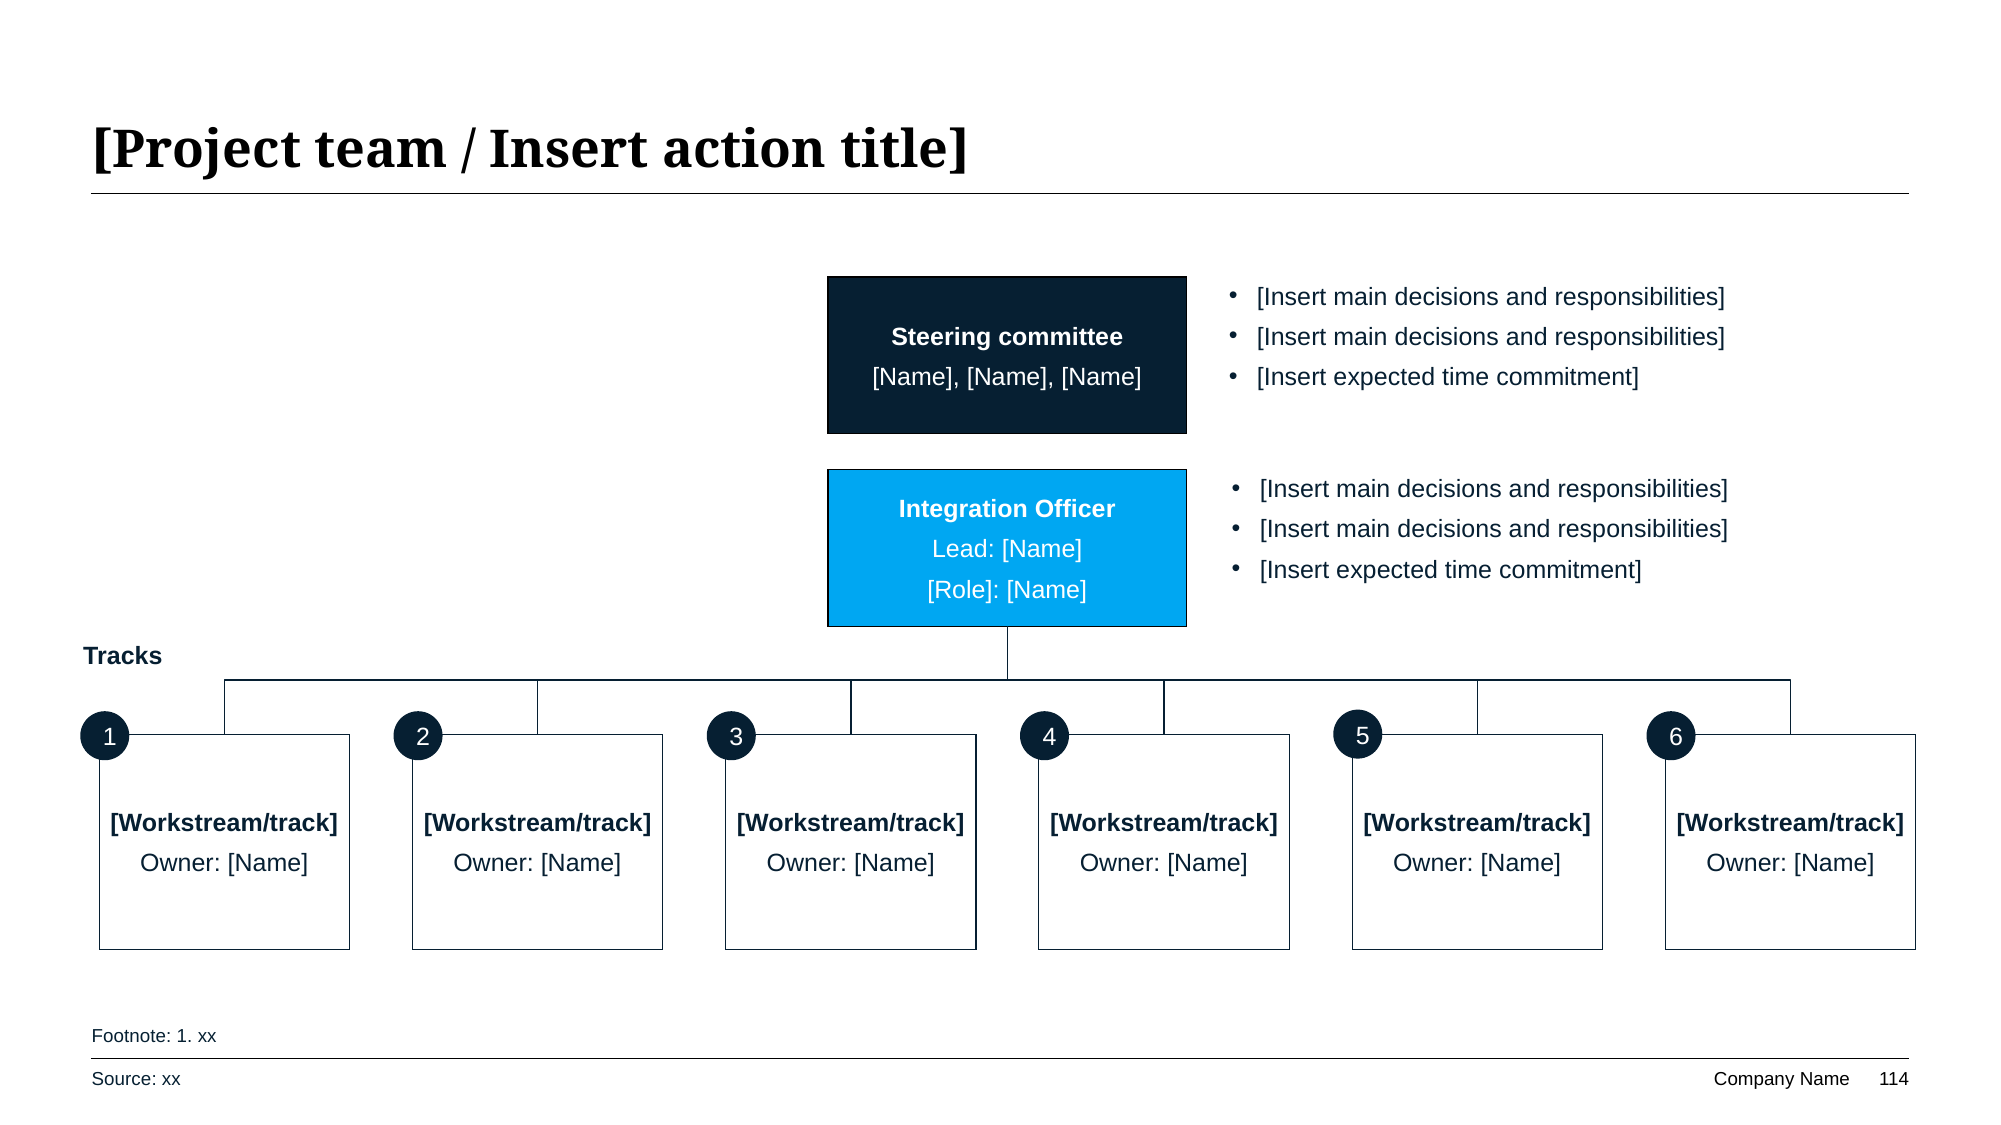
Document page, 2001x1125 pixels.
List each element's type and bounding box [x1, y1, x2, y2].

text_box [828, 276, 1187, 434]
text_box [80, 711, 350, 950]
text_box [76, 276, 1852, 1109]
title [91, 58, 1909, 179]
text_box [80, 624, 210, 672]
text_box [1646, 711, 1916, 950]
